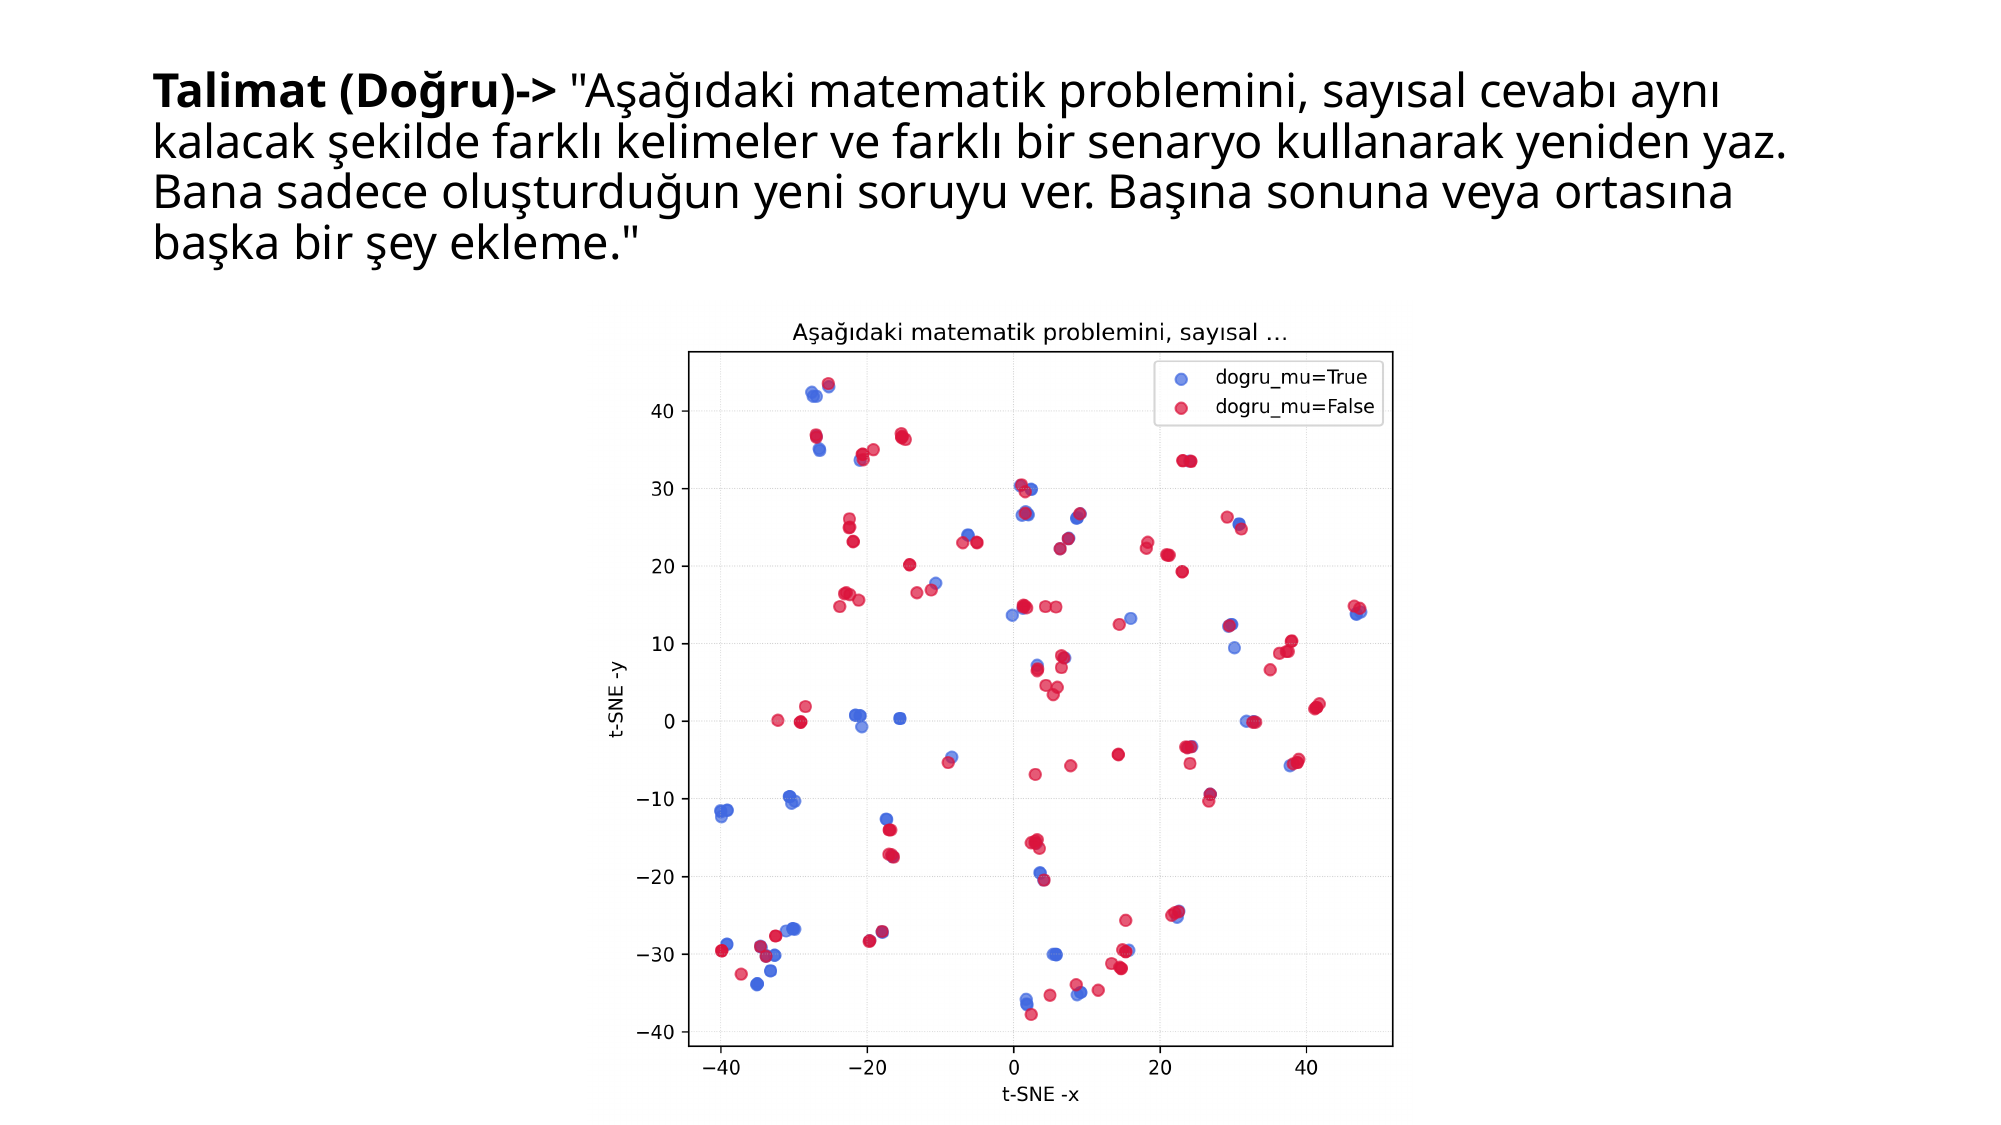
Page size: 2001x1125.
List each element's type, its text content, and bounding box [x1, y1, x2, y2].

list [586, 299, 1413, 1125]
title Talimat (Doğru)-> "Aşağıdaki matematik problemini, sayısal cevabı aynı kalacak şekilde farklı kelimeler ve farklı bir senaryo kullanarak yeniden yaz. Bana sadece oluşturduğun yeni soruyu ver. Başına sonuna veya ortasına başka bir şey ekleme." [137, 59, 1863, 278]
